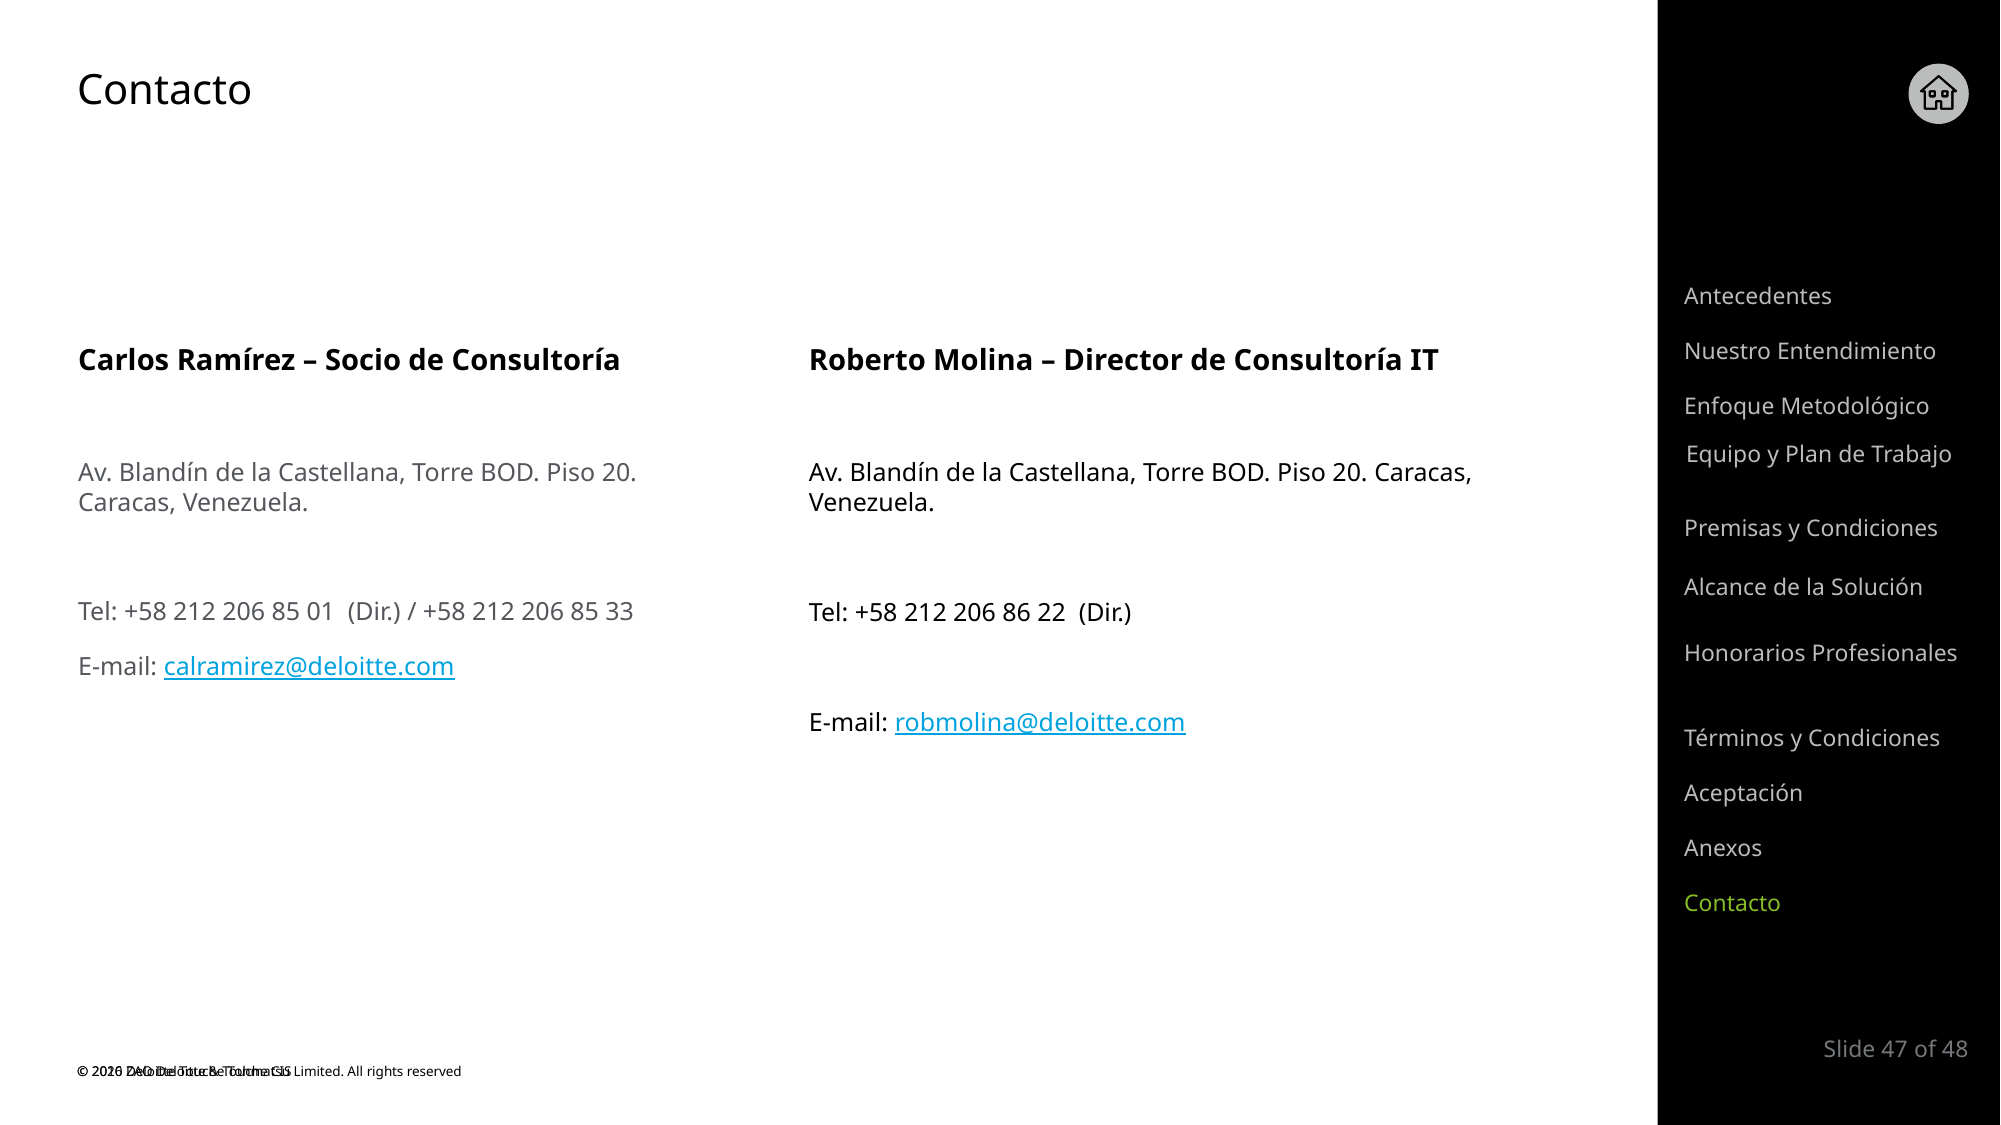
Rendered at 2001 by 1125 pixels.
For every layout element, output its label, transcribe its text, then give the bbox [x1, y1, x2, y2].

text_box Antecedentes [1684, 281, 1975, 310]
text_box Aceptación [1684, 778, 1968, 807]
text_box Nuestro Entendimiento [1684, 336, 1968, 365]
text_box Carlos Ramírez – Socio de Consultoría Av. Blandín de la Castellana, Torre BOD. Piso 20. Caracas, Venezuela. Tel: +58 212 206 85 01 (Dir.) / +58 212 206 85 33 E-mail: calramirez@deloitte.com [78, 286, 721, 854]
title Contacto [77, 62, 1581, 118]
text_box Enfoque Metodológico [1684, 391, 1968, 420]
text_box Equipo y Plan de Trabajo [1686, 439, 1969, 468]
text_box Premisas y Condiciones [1684, 513, 1968, 542]
text_box Anexos [1684, 833, 1968, 862]
text_box Términos y Condiciones [1684, 724, 1968, 752]
text_box Honorarios Profesionales [1684, 638, 1968, 666]
list Roberto Molina – Director de Consultoría IT Av. Blandín de la Castellana, Torre BOD. Piso 20. Caracas, Venezuela. Tel: +58 212 206 86 22 (Dir.) E-mail: robmolina@deloitte.com [809, 286, 1541, 854]
text_box Contacto [1684, 888, 1968, 917]
text_box Alcance de la Solución [1684, 572, 1968, 601]
